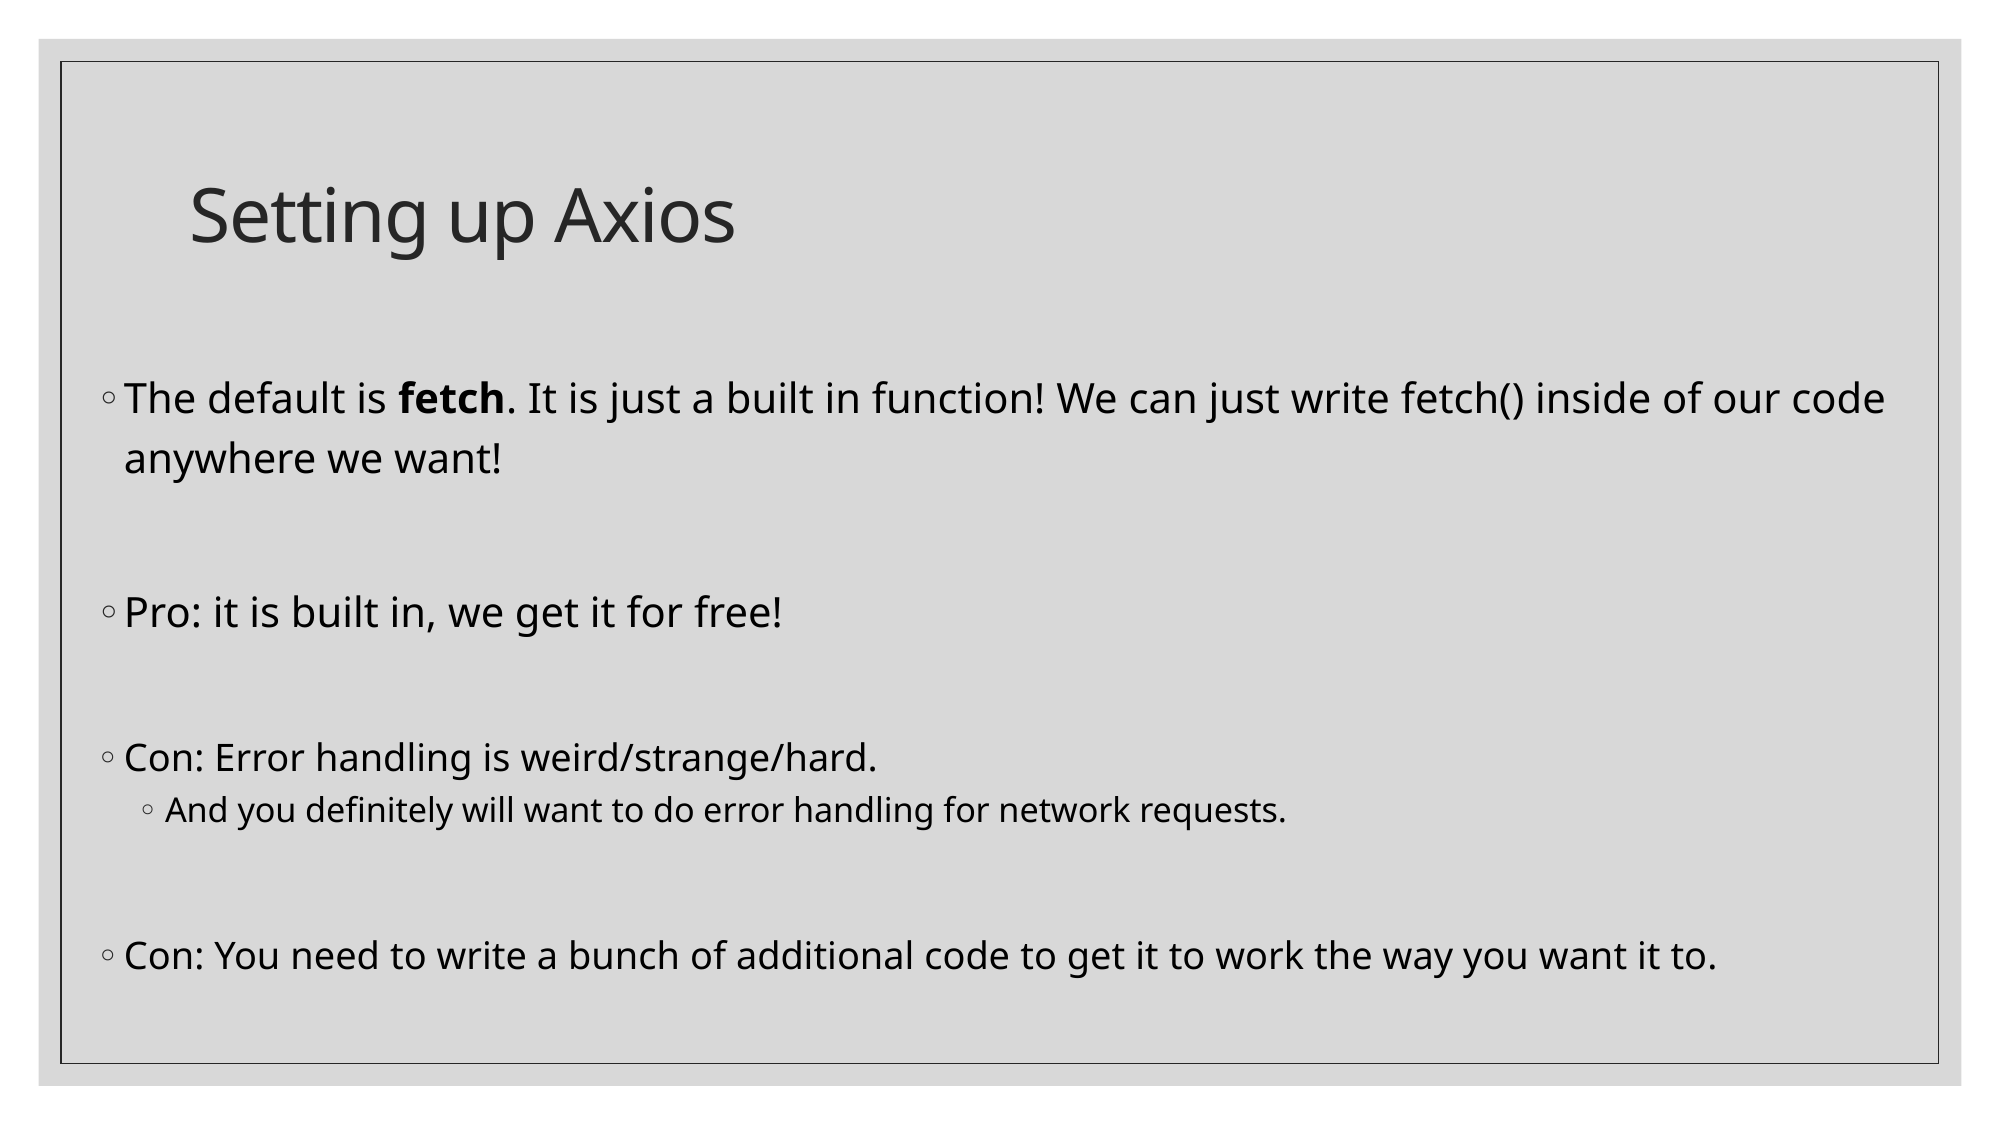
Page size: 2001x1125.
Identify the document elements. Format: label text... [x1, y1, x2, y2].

title Setting up Axios [174, 105, 1825, 331]
list The default is fetch. It is just a built in function! We can just write fetch() inside of our code anywhere we want! Pro: it is built in, we get it for free! Con: Error handling is weird/strange/hard. And you definitely will want to do error handling for network requests. Con: You need to write a bunch of additional code to get it to work the way you want it to. [81, 354, 1919, 987]
